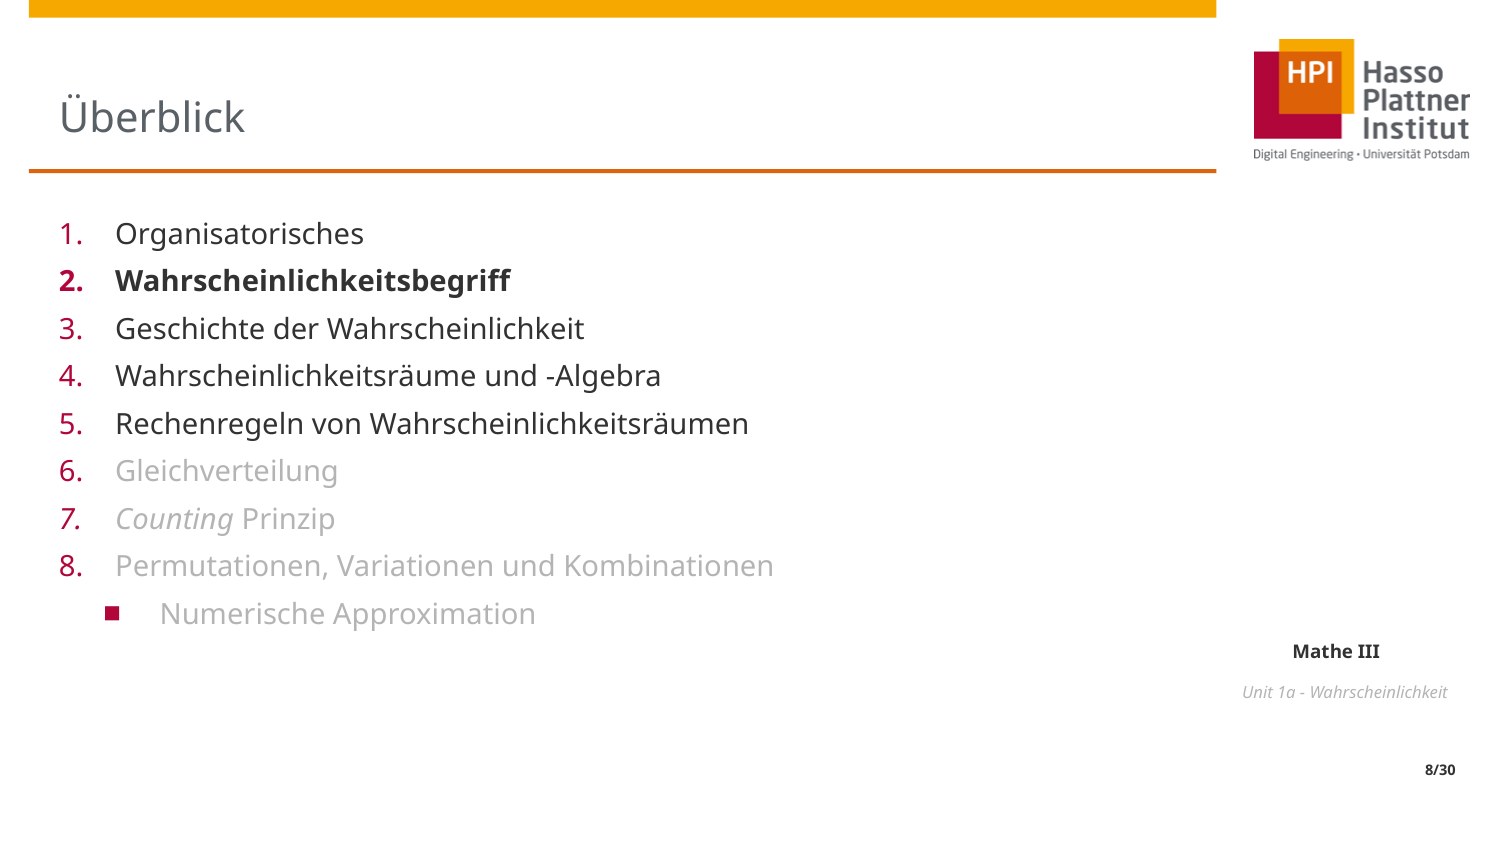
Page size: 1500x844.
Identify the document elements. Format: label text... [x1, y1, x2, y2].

title Überblick [58, 17, 1187, 170]
picture [1254, 39, 1470, 161]
